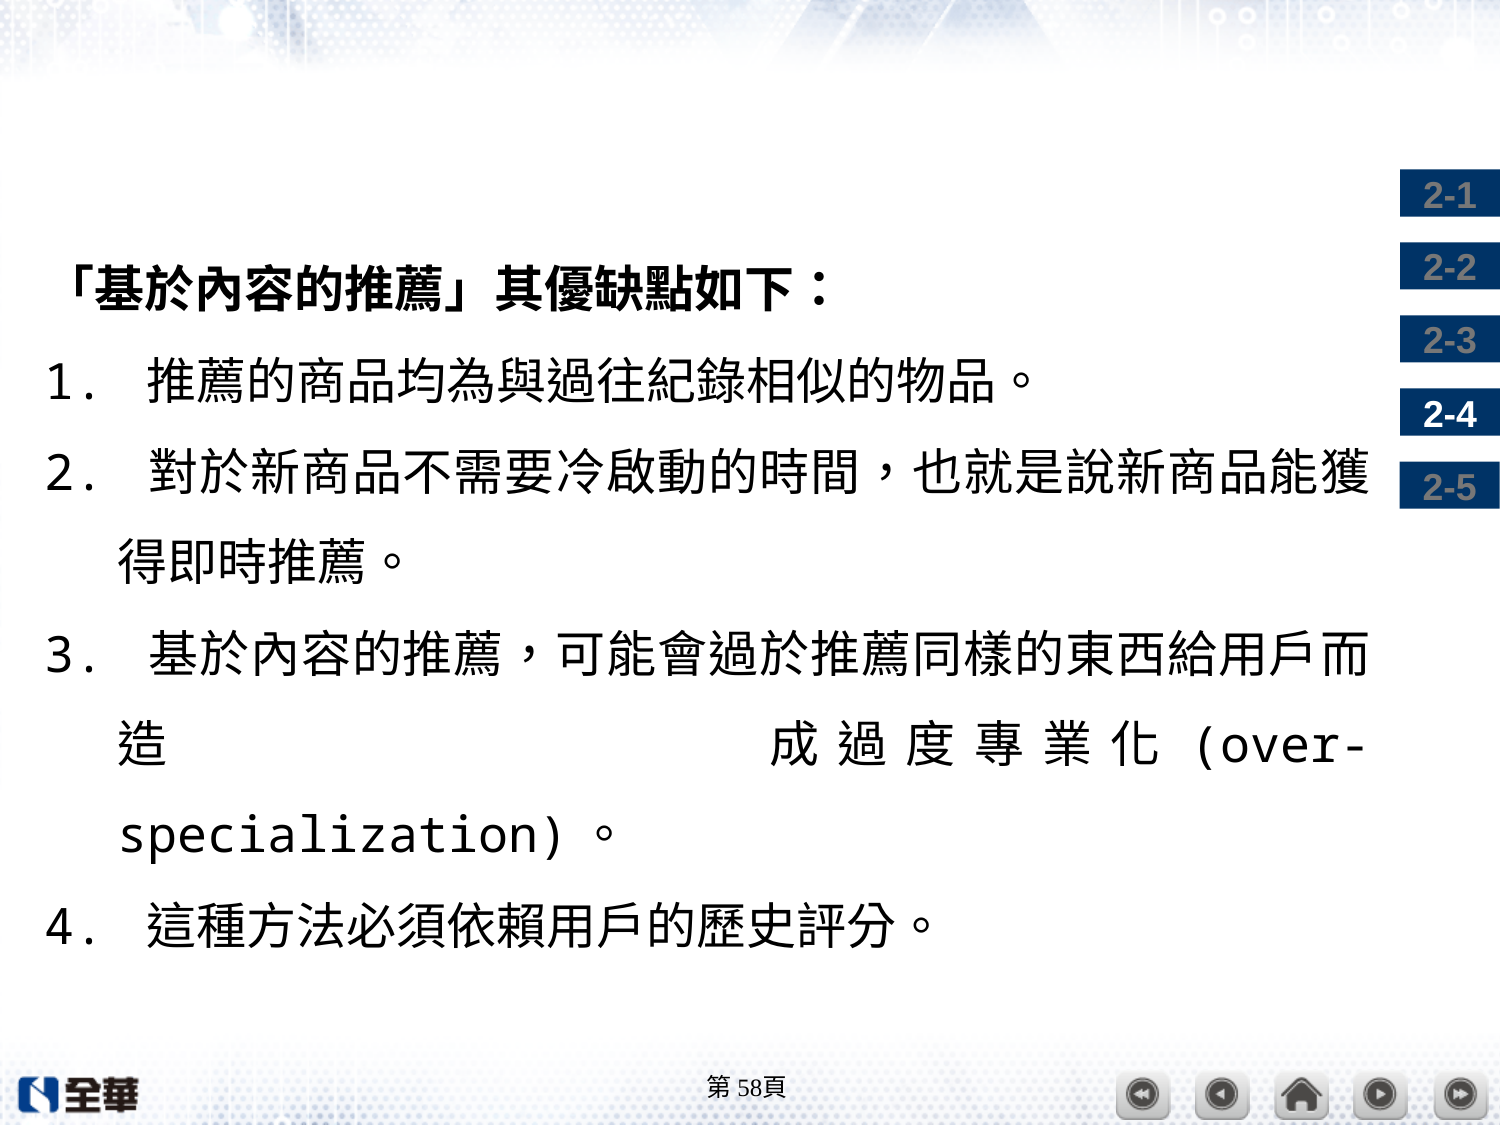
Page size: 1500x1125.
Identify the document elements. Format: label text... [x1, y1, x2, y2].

list 「基於內容的推薦」其優缺點如下： 1. 推薦的商品均為與過往紀錄相似的物品。 2. 對於新商品不需要冷啟動的時間，也就是說新商品能獲得即時推薦。 3. 基於內容的推薦，可能會過於推薦同樣的東西給用戶而造 成過度專業化(over-specialization)。 4. 這種方法必須依賴用戶的歷史評分。 [29, 219, 1386, 1048]
picture [0, 0, 1500, 1125]
